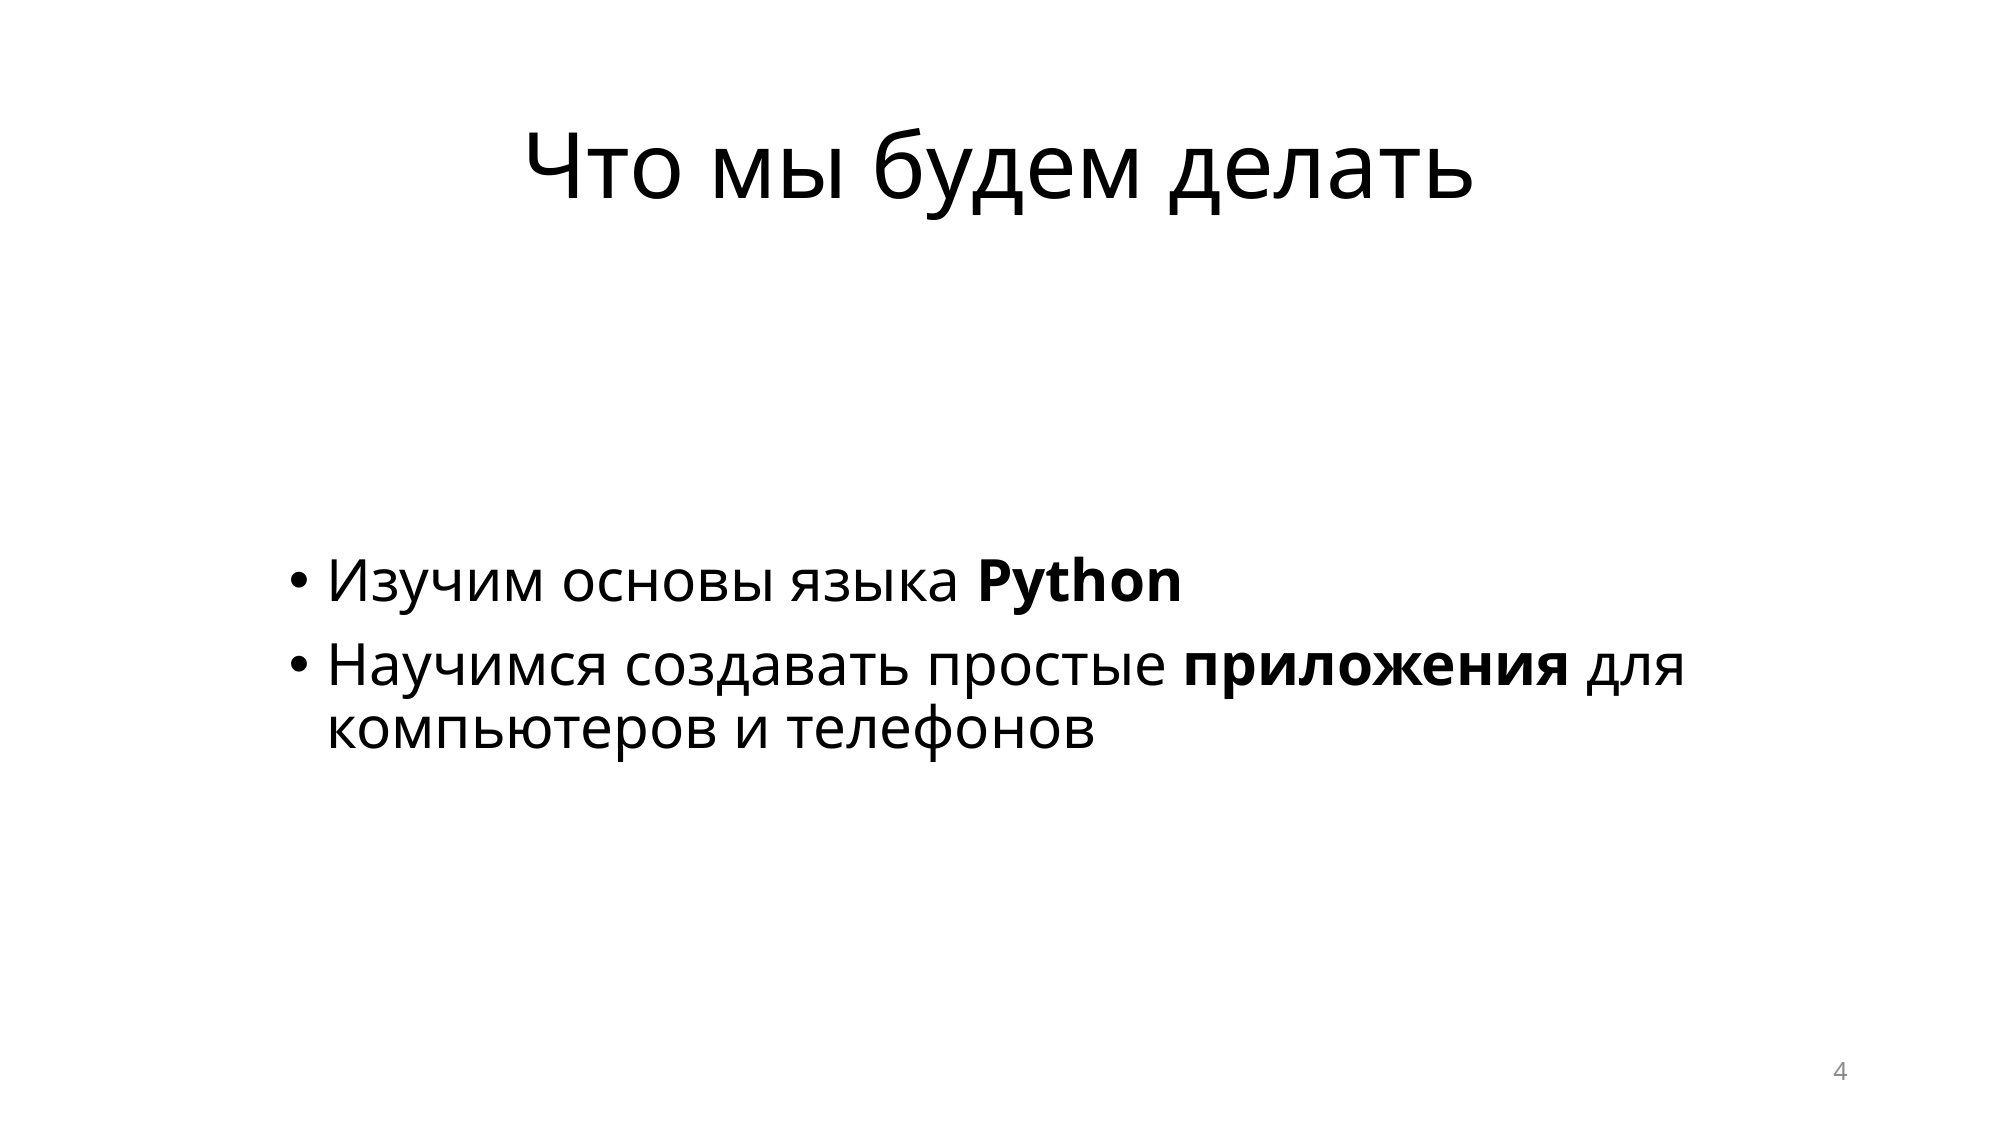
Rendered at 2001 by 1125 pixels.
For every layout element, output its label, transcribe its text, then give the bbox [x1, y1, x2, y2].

list Изучим основы языка Python Научимся создавать простые приложения для компьютеров и телефонов [273, 299, 1726, 1014]
title Что мы будем делать [137, 59, 1863, 278]
slide_number 4 [1412, 1042, 1863, 1103]
